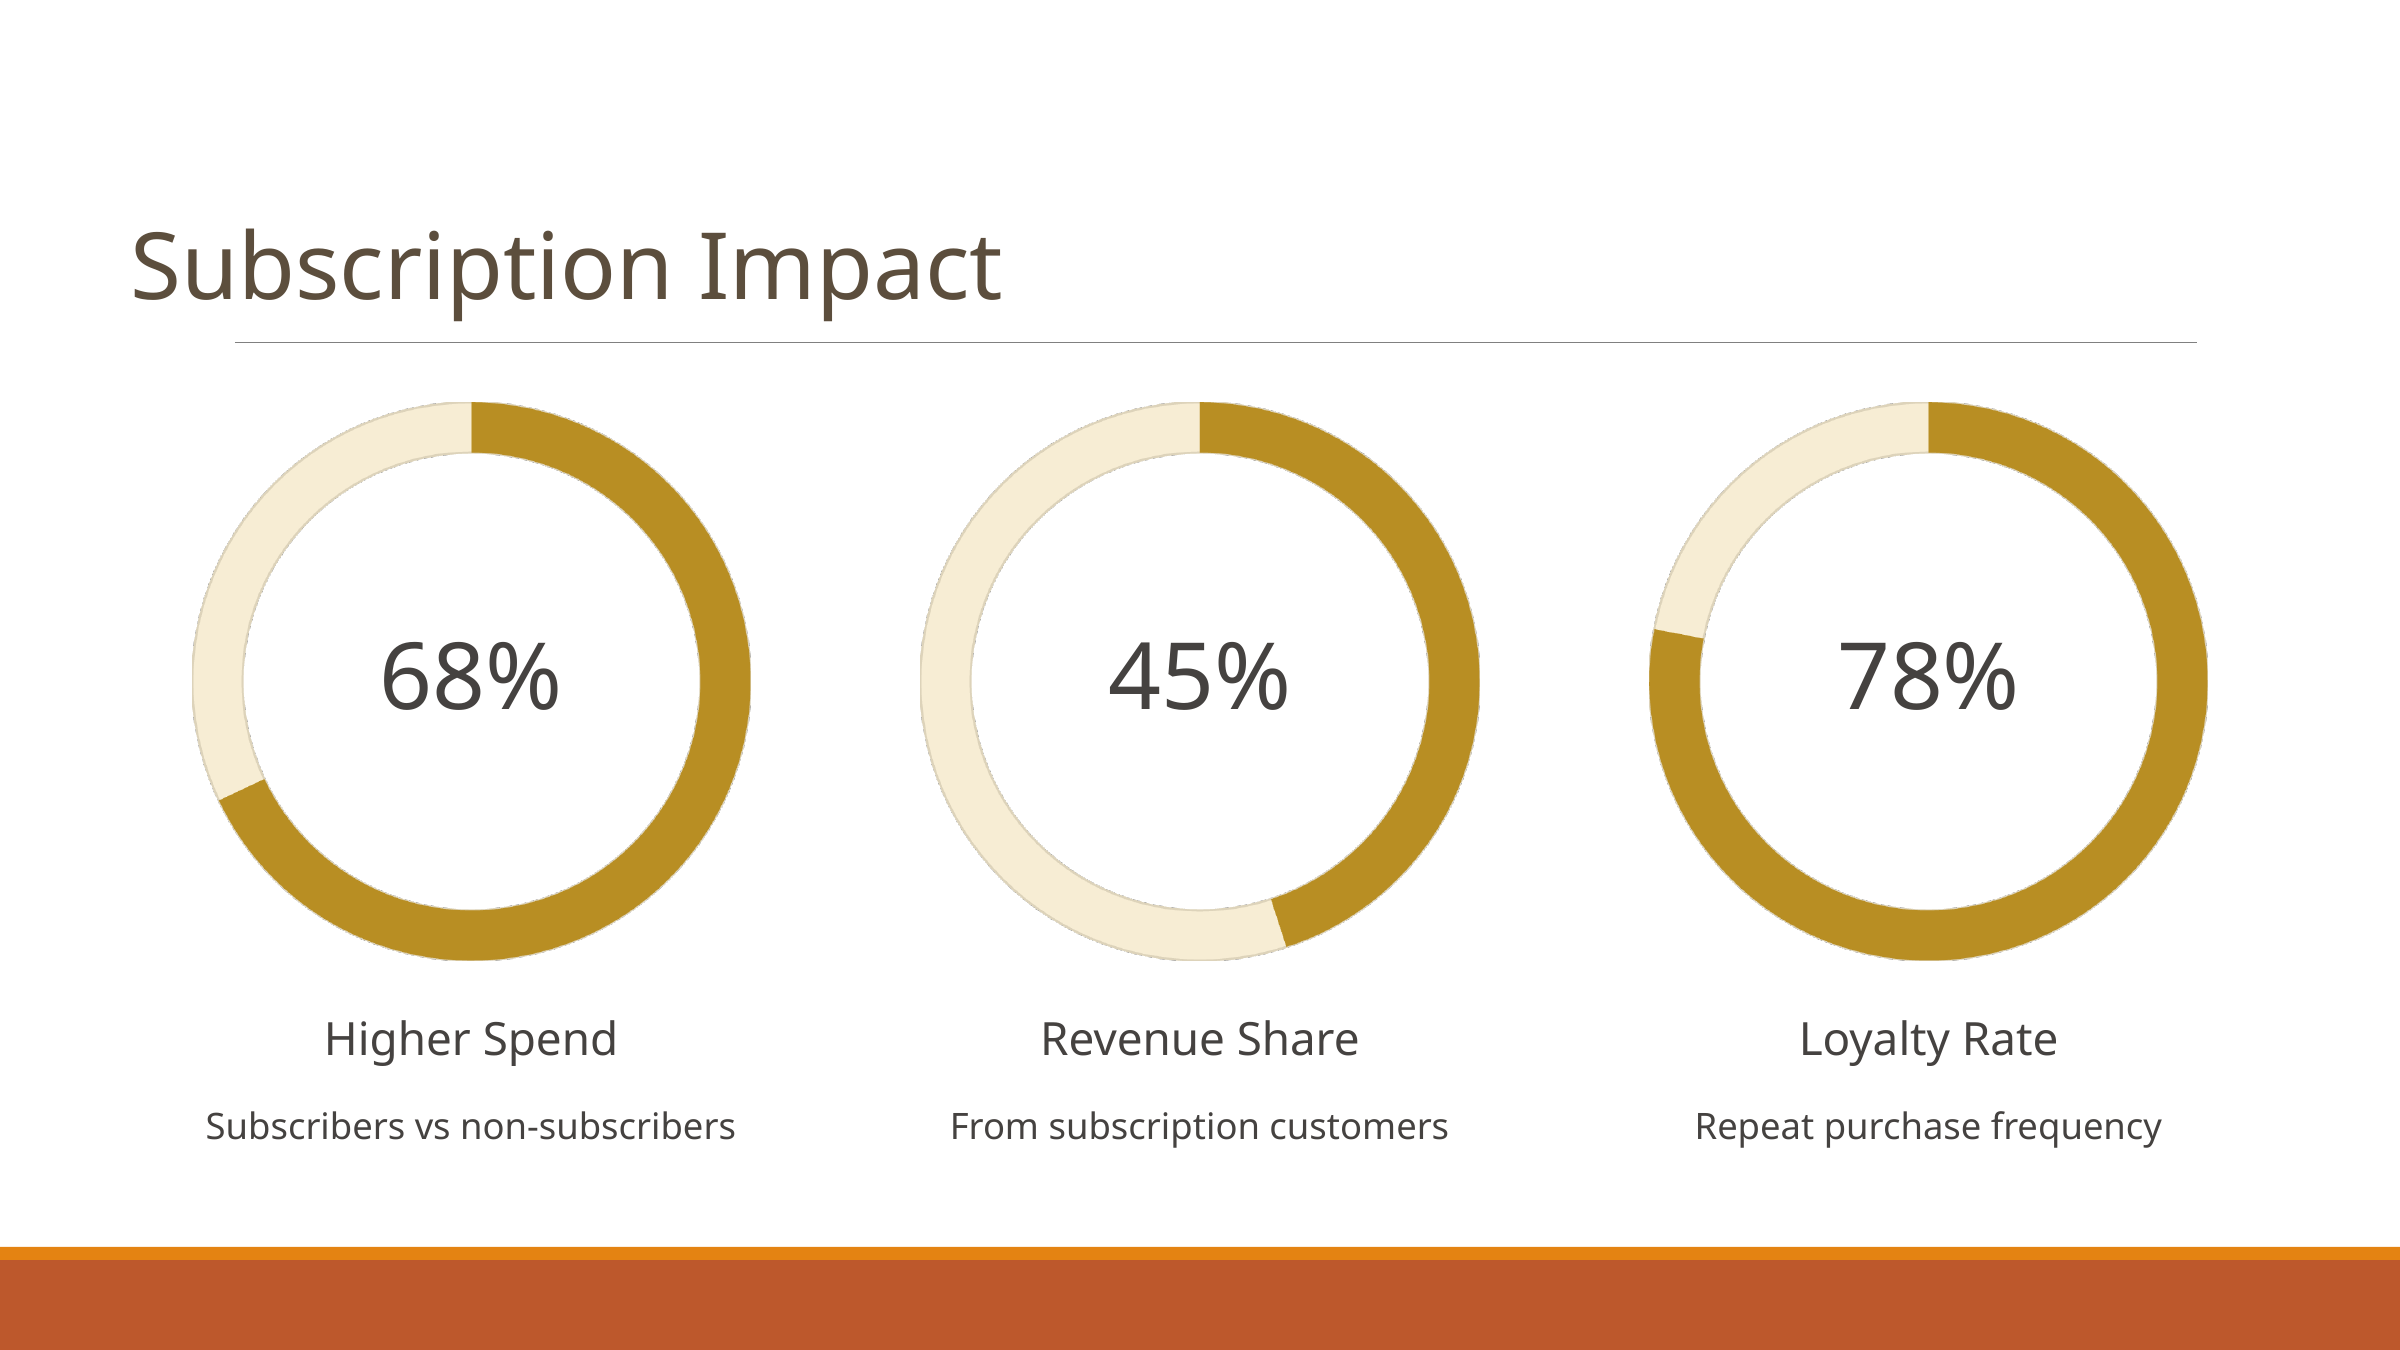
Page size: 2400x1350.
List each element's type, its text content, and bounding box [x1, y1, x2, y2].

text_box Higher Spend [238, 1007, 704, 1066]
text_box Revenue Share [967, 1007, 1433, 1066]
picture [920, 402, 1480, 962]
text_box From subscription customers [858, 1087, 1541, 1148]
picture [191, 402, 751, 962]
text_box Repeat purchase frequency [1587, 1087, 2270, 1148]
text_box Subscription Impact [130, 202, 1102, 319]
text_box Loyalty Rate [1696, 1007, 2162, 1066]
text_box Subscribers vs non-subscribers [130, 1087, 813, 1148]
picture [1649, 402, 2209, 962]
